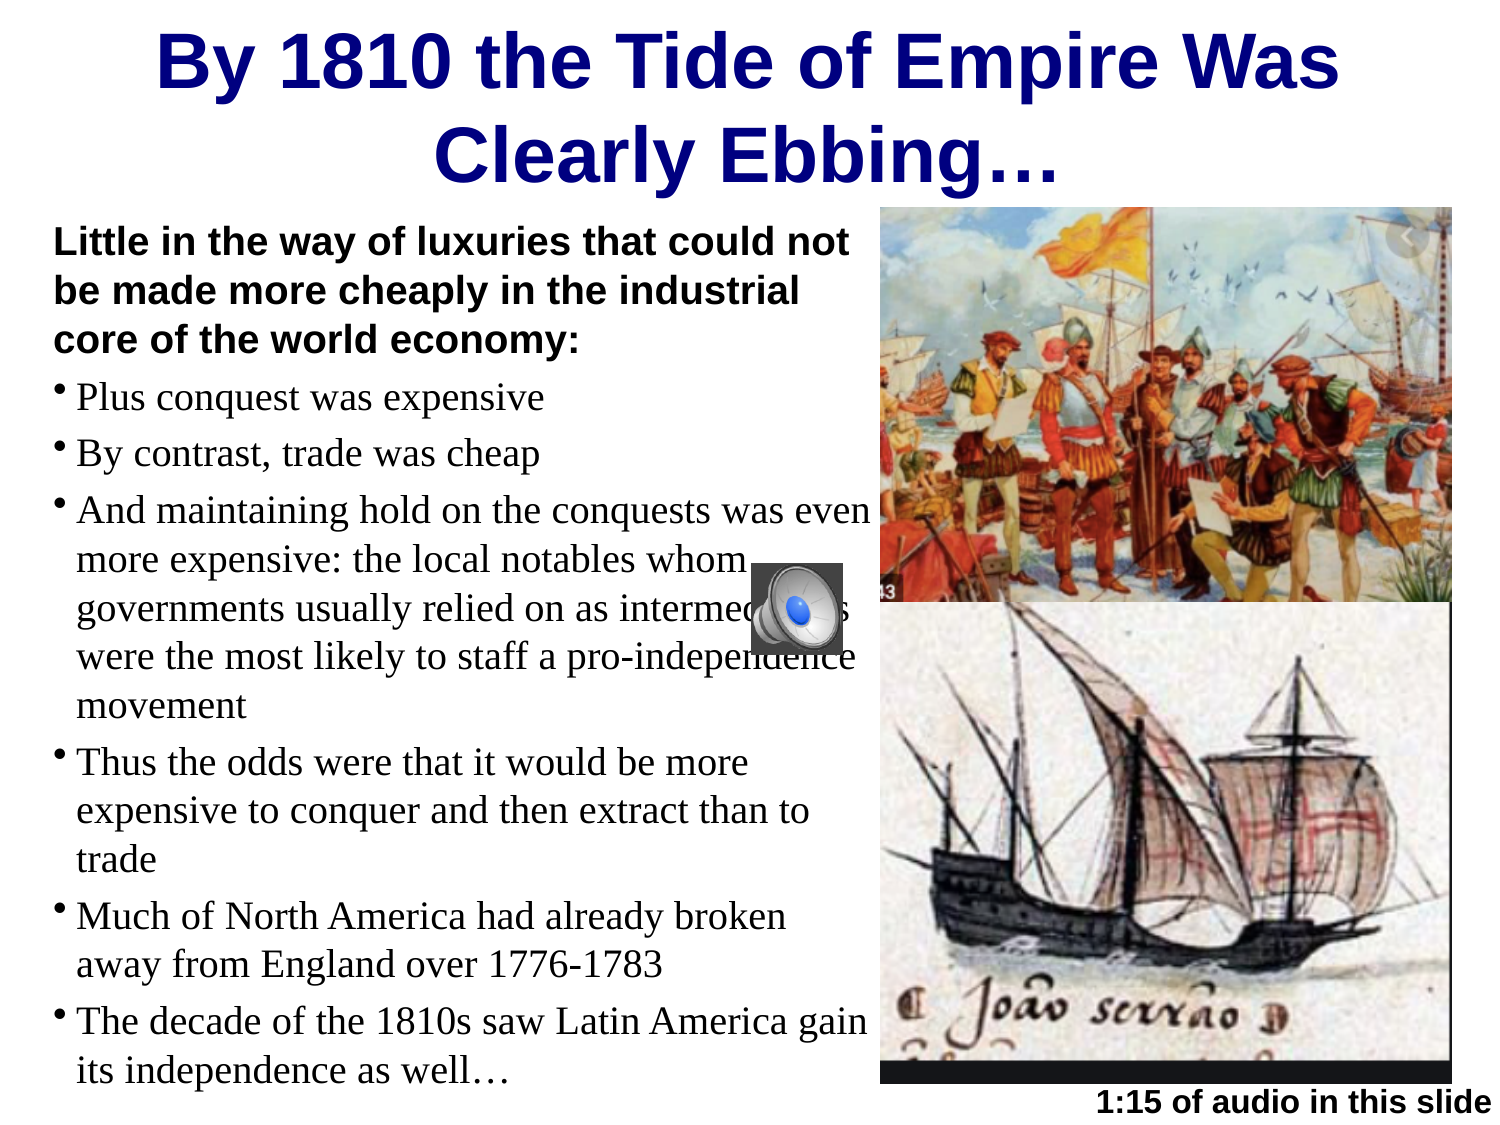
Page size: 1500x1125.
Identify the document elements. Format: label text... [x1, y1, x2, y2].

picture [749, 562, 844, 657]
text_box 1:15 of audio in this slide [652, 1072, 1500, 1125]
picture [880, 207, 1452, 1084]
title By 1810 the Tide of Empire Was Clearly Ebbing… [44, 0, 1453, 209]
list Little in the way of luxuries that could not be made more cheaply in the industrial core of the world economy: Plus conquest was expensive By contrast, trade was cheap And maintaining hold on the conquests was even more expensive: the local notables whom governments usually relied on as intermediaries were the most likely to staff a pro-independence movement Thus the odds were that it would be more expensive to conquer and then extract than to trade Much of North America had already broken away from England over 1776-1783 The decade of the 1810s saw Latin America gain its independence as well… [44, 207, 880, 1085]
